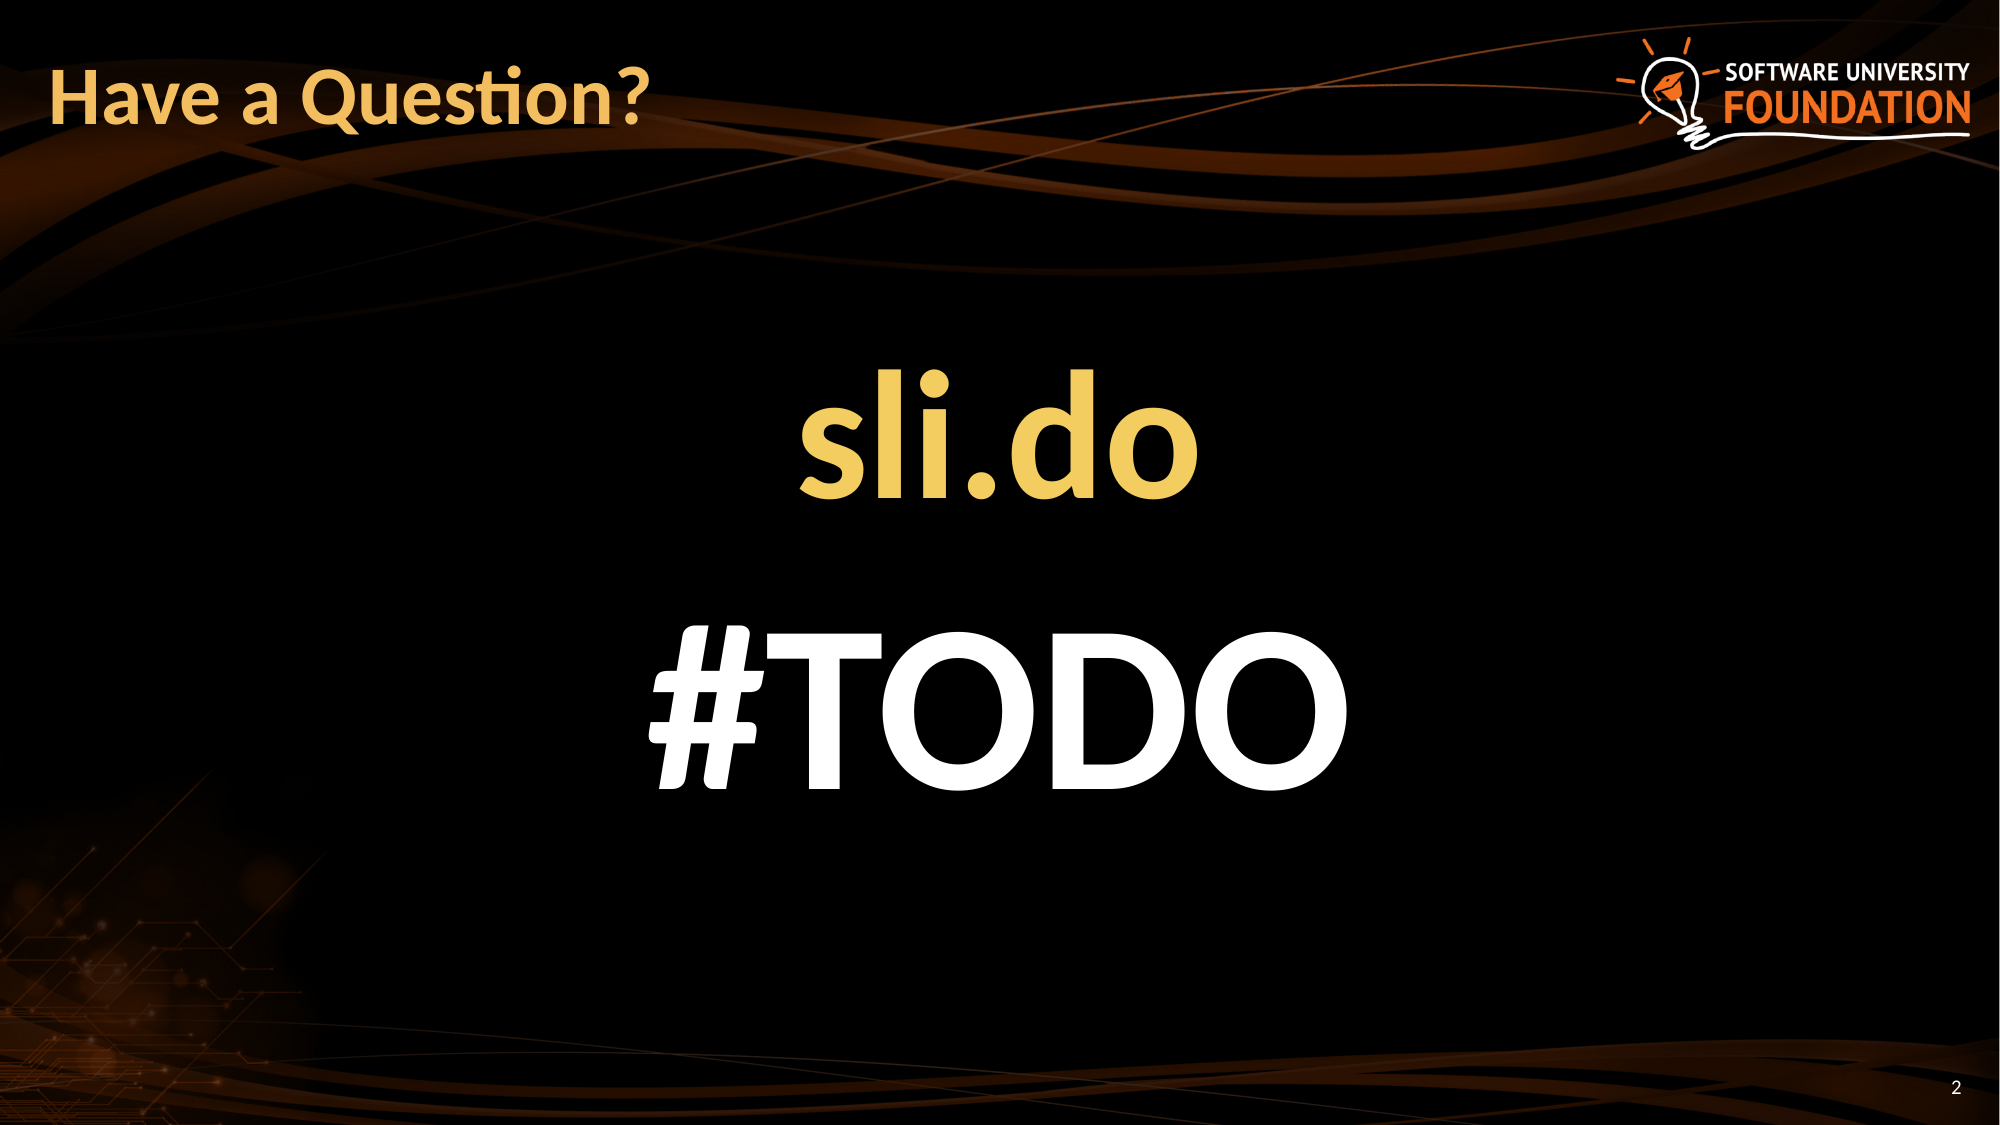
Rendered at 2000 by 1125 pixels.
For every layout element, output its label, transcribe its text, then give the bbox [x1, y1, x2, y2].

picture [0, 0, 2000, 1125]
title Have a Question? [30, 6, 1602, 189]
slide_number 2 [1897, 1071, 1968, 1103]
list sli.do #TODO [31, 188, 1968, 1071]
